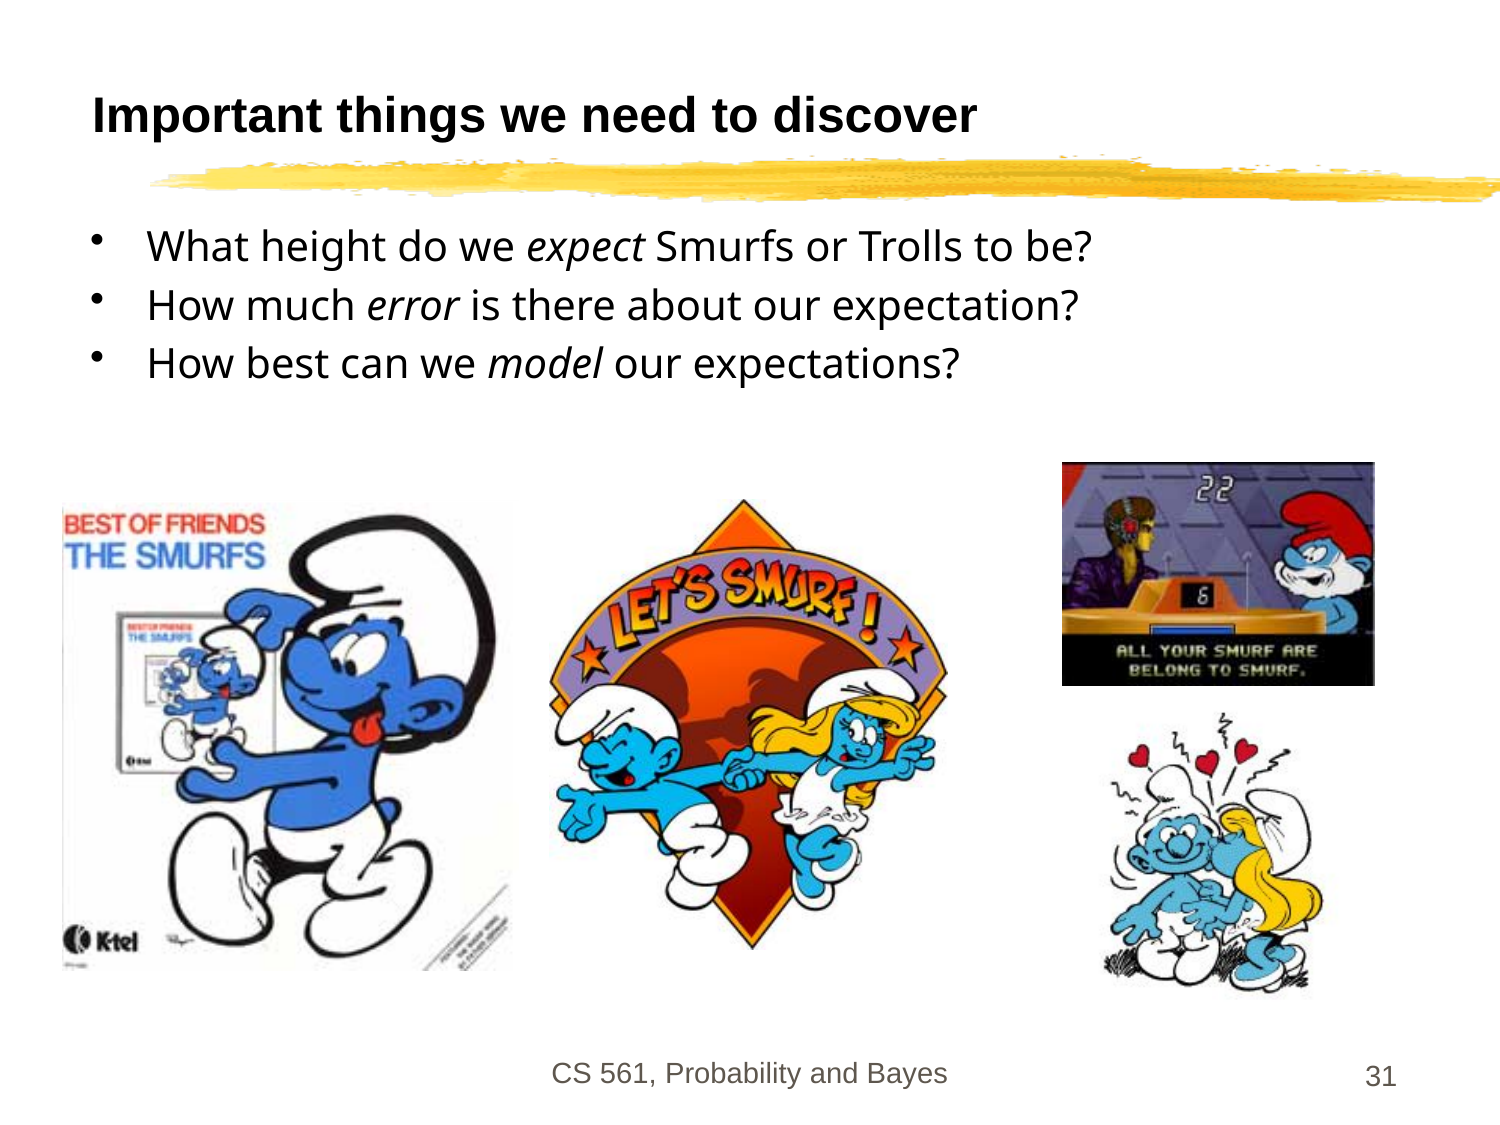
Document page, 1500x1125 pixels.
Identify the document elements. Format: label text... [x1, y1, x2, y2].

title Important things we need to discover [76, 37, 1415, 151]
picture [62, 499, 519, 972]
picture [150, 149, 1500, 213]
slide_number 31 [1099, 1024, 1413, 1101]
list What height do we expect Smurfs or Trolls to be? How much error is there about our expectation? How best can we model our expectations? [74, 212, 1417, 994]
picture [549, 499, 948, 951]
picture [1062, 462, 1376, 687]
footer CS 561, Probability and Bayes [512, 1021, 988, 1098]
picture [1087, 699, 1343, 1004]
